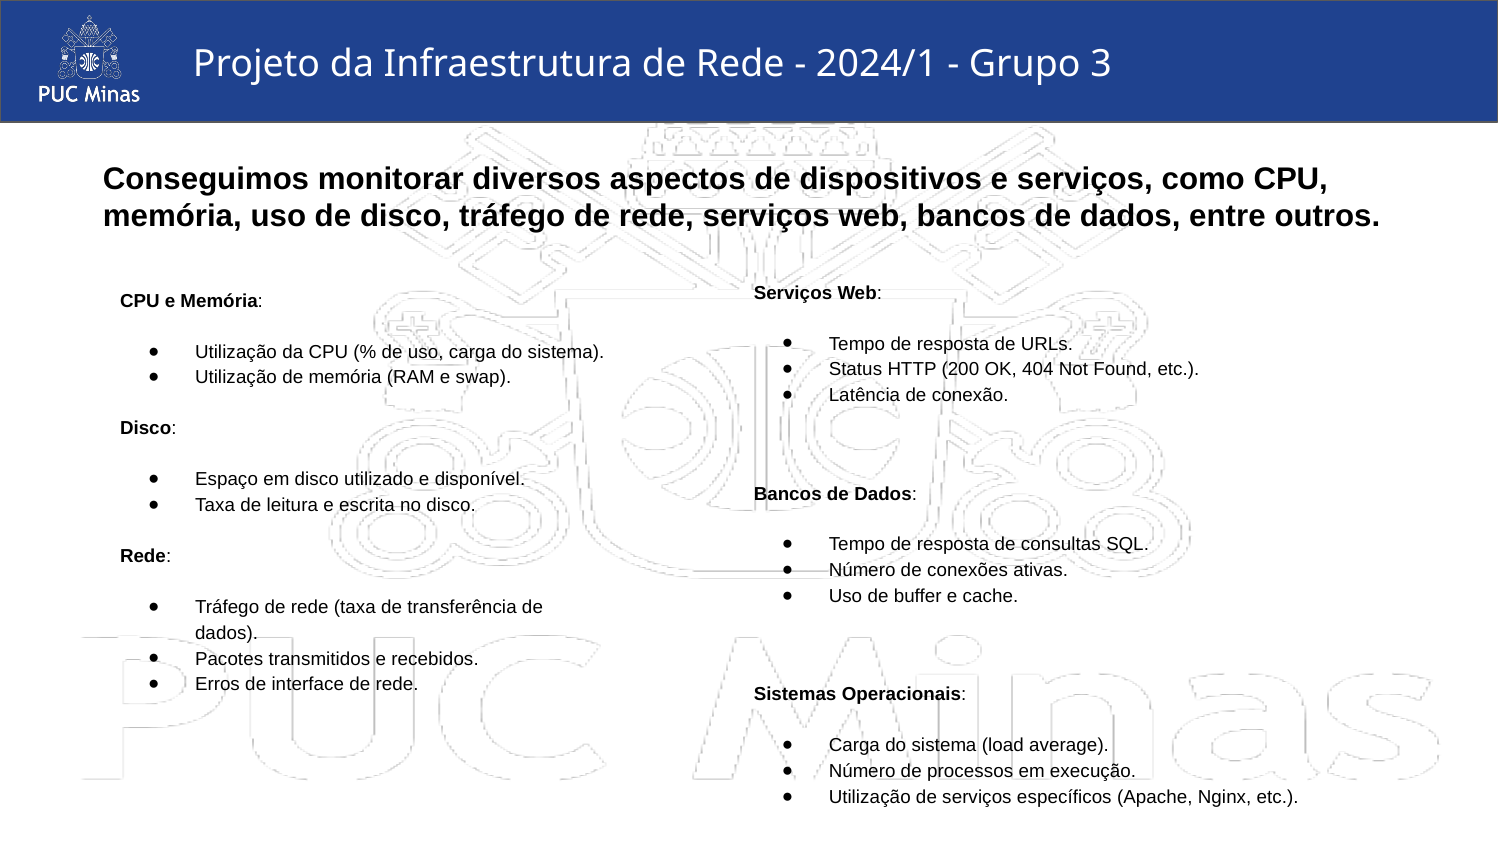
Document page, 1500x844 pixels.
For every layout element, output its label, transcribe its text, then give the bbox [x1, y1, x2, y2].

picture [0, 0, 1500, 844]
text_box CPU e Memória: Utilização da CPU (% de uso, carga do sistema). Utilização de memória (RAM e swap). Disco: Espaço em disco utilizado e disponível. Taxa de leitura e escrita no disco. Rede: Tráfego de rede (taxa de transferência de dados). Pacotes transmitidos e recebidos. Erros de interface de rede. [104, 270, 625, 802]
text_box Serviços Web: Tempo de resposta de URLs. Status HTTP (200 OK, 404 Not Found, etc.). Latência de conexão. Bancos de Dados: Tempo de resposta de consultas SQL. Número de conexões ativas. Uso de buffer e cache. Sistemas Operacionais: Carga do sistema (load average). Número de processos em execução. Utilização de serviços específicos (Apache, Nginx, etc.). [738, 261, 1324, 844]
picture [33, 13, 144, 109]
text_box Projeto da Infraestrutura de Rede - 2024/1 - Grupo 3 [177, 0, 1260, 123]
text_box [1260, 0, 1498, 123]
text_box Conseguimos monitorar diversos aspectos de dispositivos e serviços, como CPU, memória, uso de disco, tráfego de rede, serviços web, bancos de dados, entre outros. [87, 143, 1410, 248]
text_box [0, 0, 177, 123]
